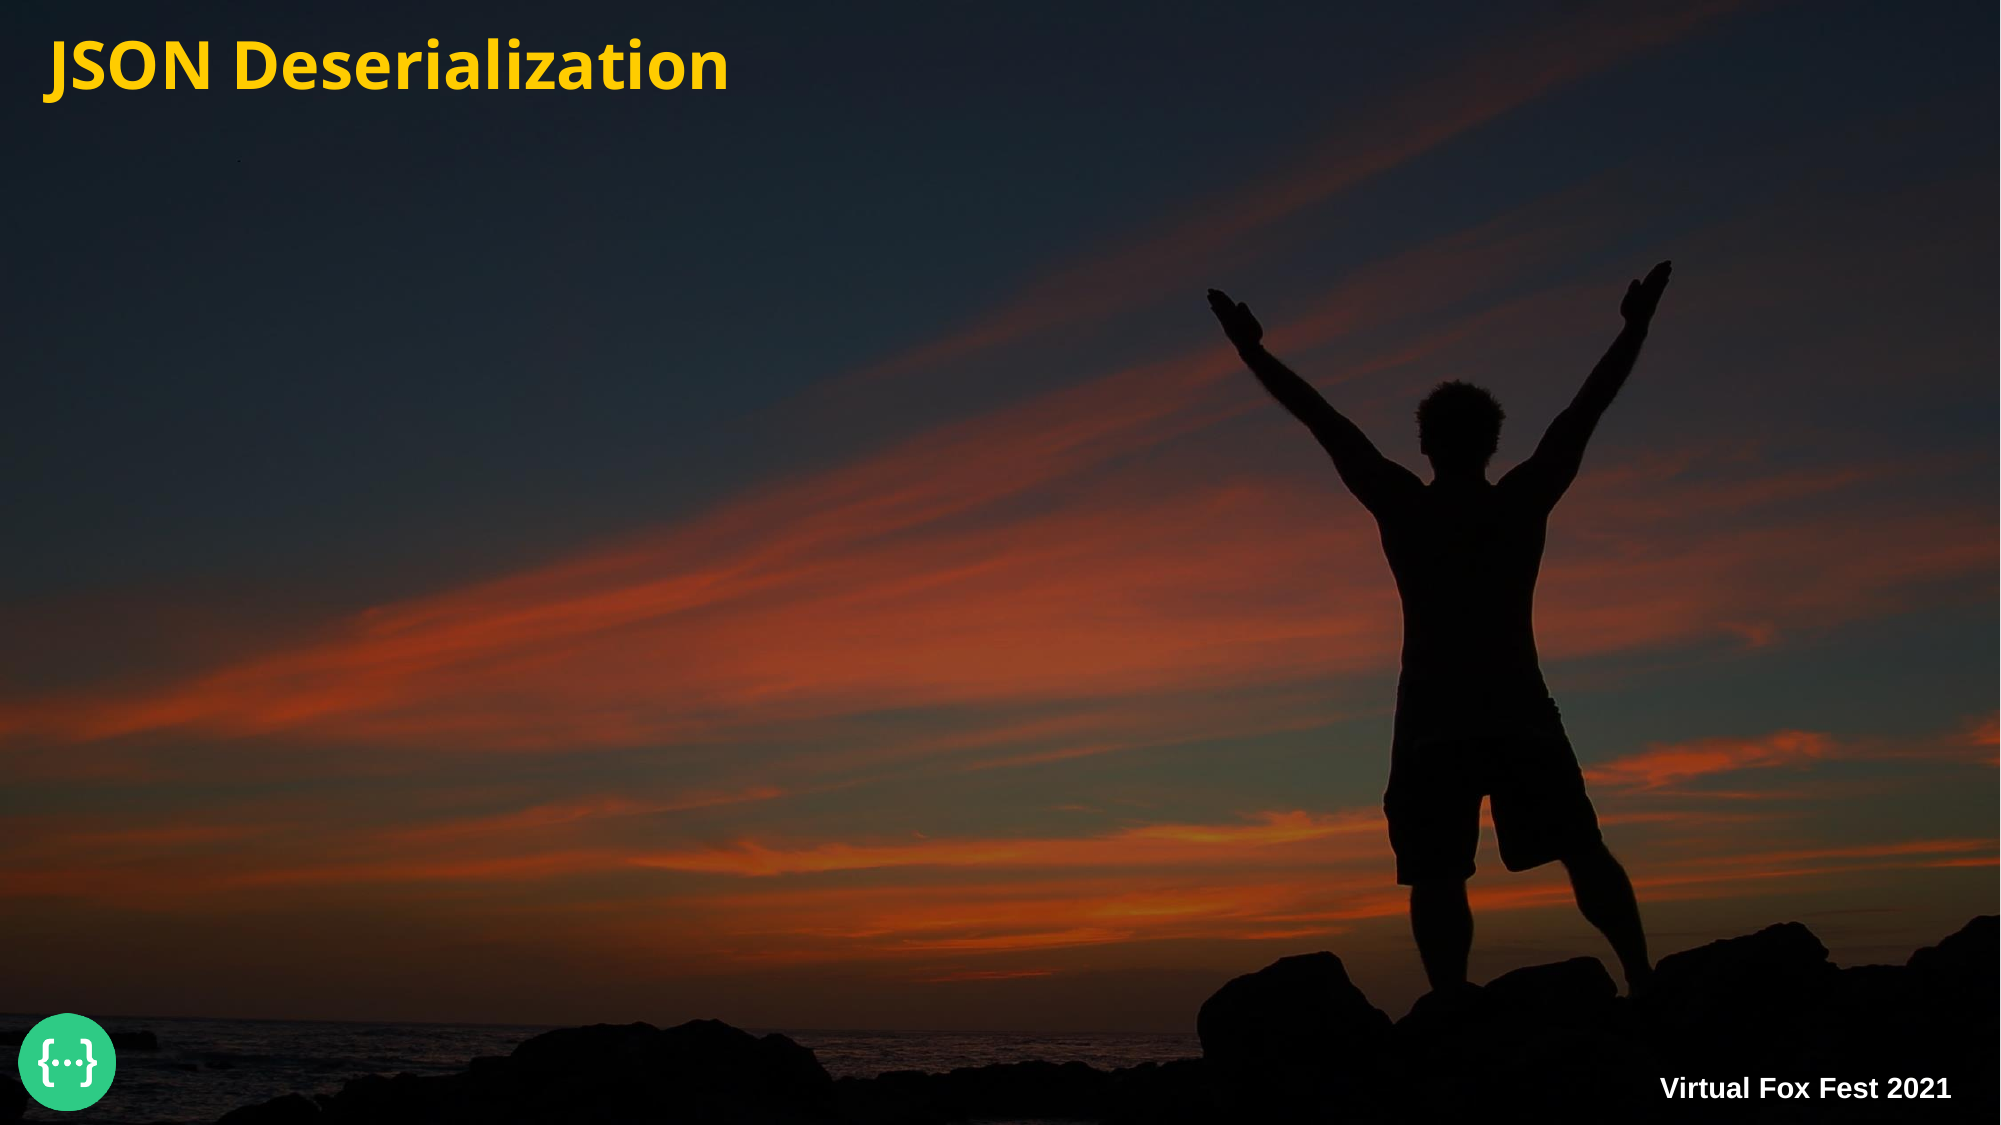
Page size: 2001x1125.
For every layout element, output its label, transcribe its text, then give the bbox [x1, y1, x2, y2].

title JSON Deserialization [33, 24, 1734, 100]
picture [0, 0, 2001, 1125]
